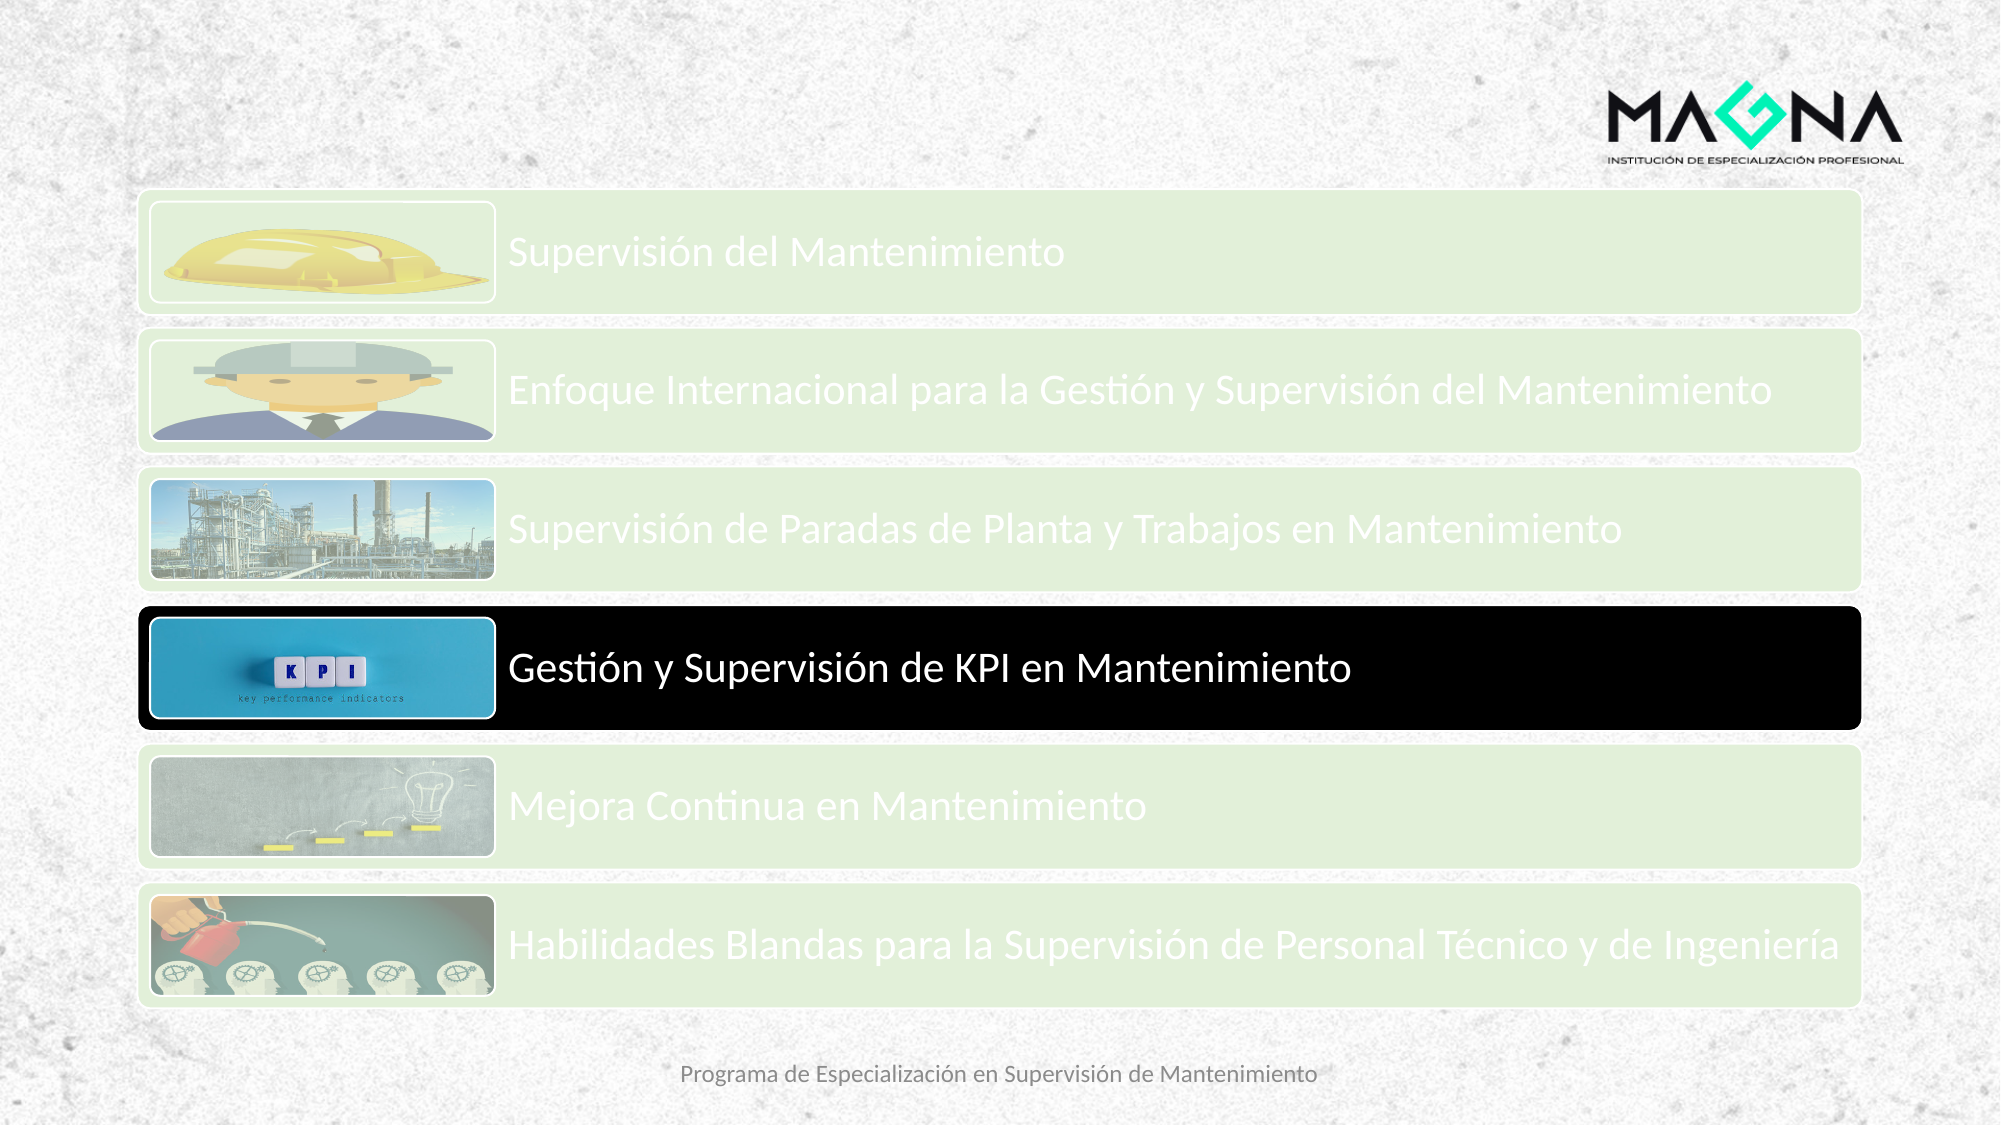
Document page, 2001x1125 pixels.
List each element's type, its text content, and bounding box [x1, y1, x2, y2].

text_box Supervisión del Mantenimiento [136, 188, 1864, 317]
text_box [148, 755, 497, 859]
text_box Mejora Continua en Mantenimiento [136, 742, 1864, 871]
text_box [148, 616, 497, 720]
text_box [148, 339, 497, 443]
picture [0, 0, 2001, 1125]
text_box [148, 200, 497, 304]
text_box Enfoque Internacional para la Gestión y Supervisión del Mantenimiento [136, 326, 1864, 455]
text_box [148, 893, 497, 997]
text_box Habilidades Blandas para la Supervisión de Personal Técnico y de Ingeniería [136, 881, 1864, 1010]
text_box [148, 477, 497, 581]
text_box Supervisión de Paradas de Planta y Trabajos en Mantenimiento [136, 465, 1864, 594]
text_box Gestión y Supervisión de KPI en Mantenimiento [136, 603, 1864, 733]
